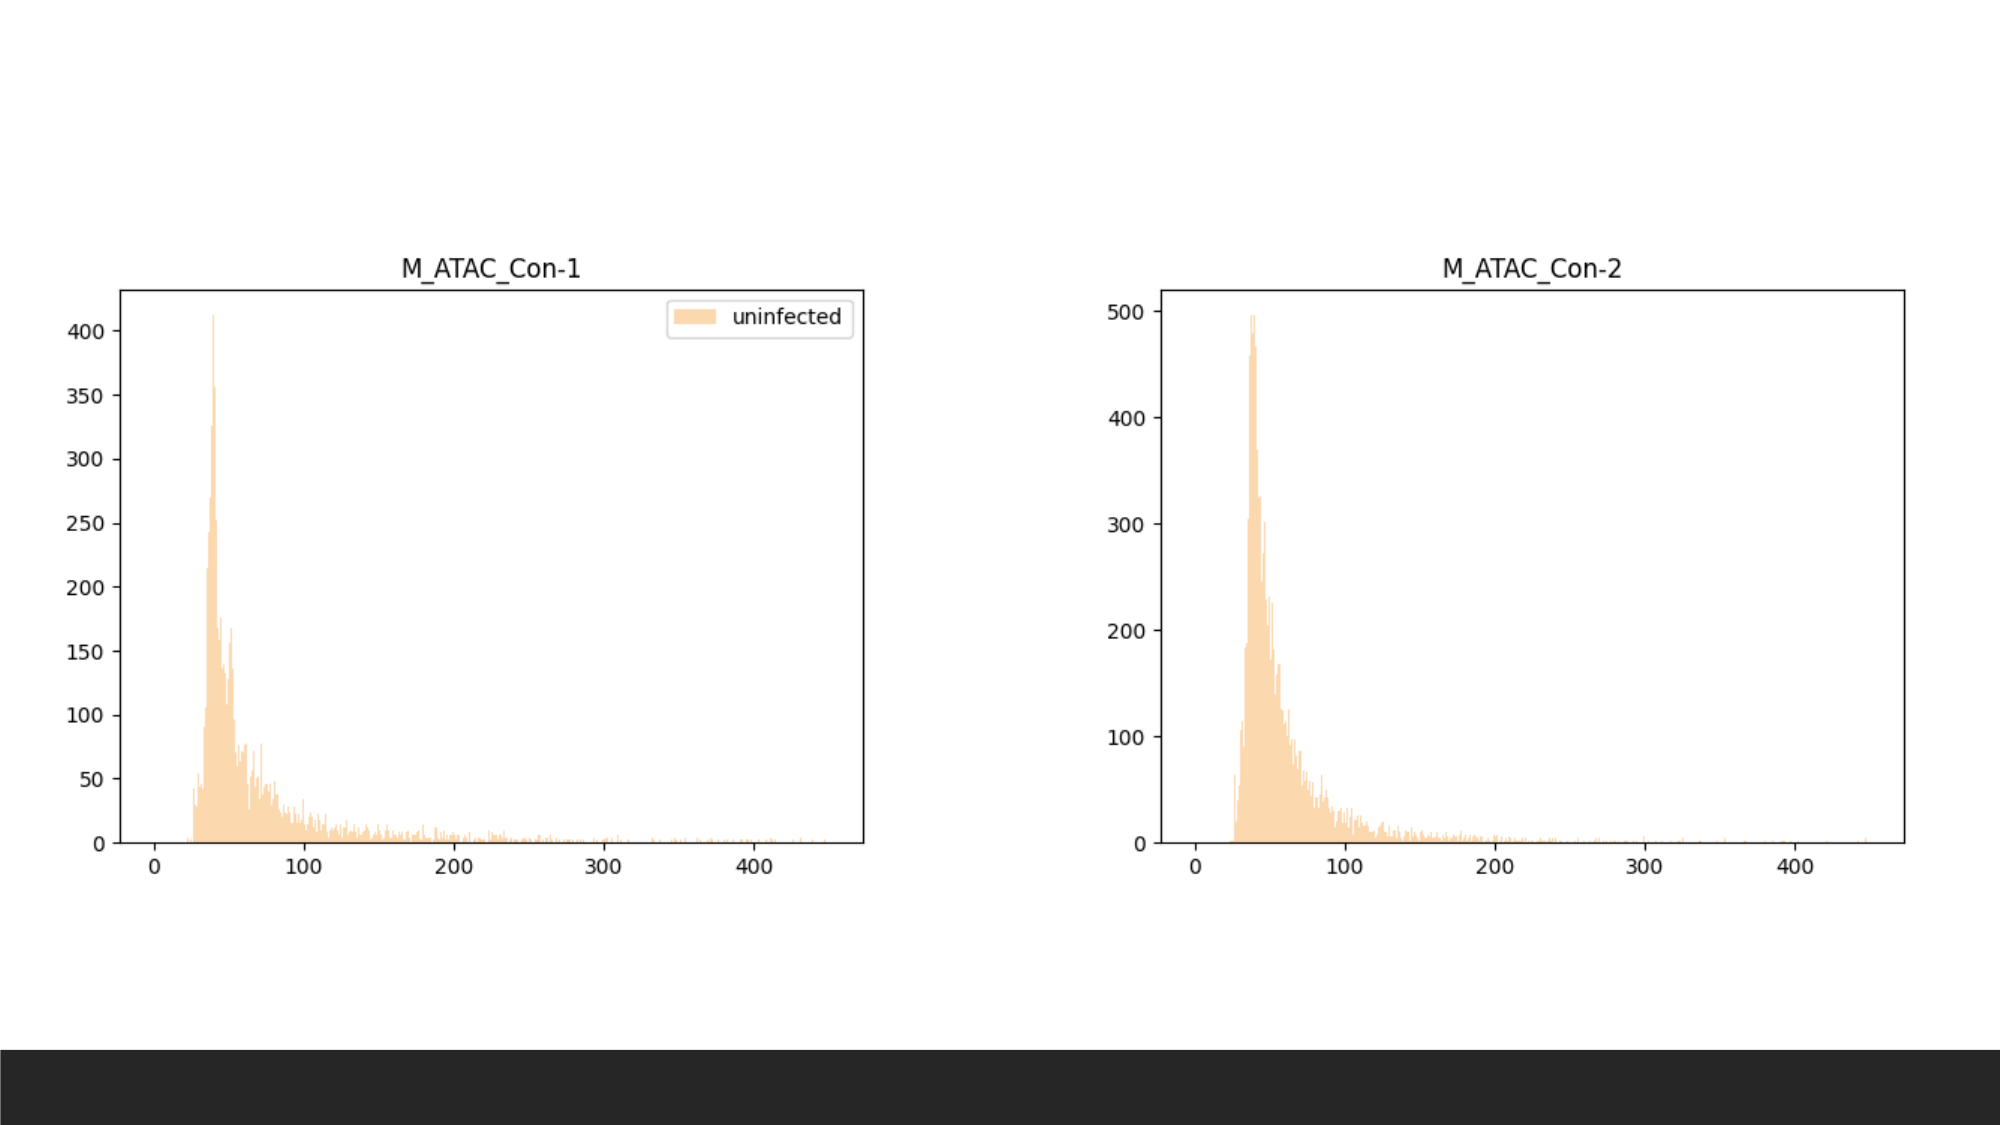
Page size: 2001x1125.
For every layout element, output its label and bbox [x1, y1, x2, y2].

picture [0, 202, 959, 923]
picture [1041, 202, 2000, 923]
